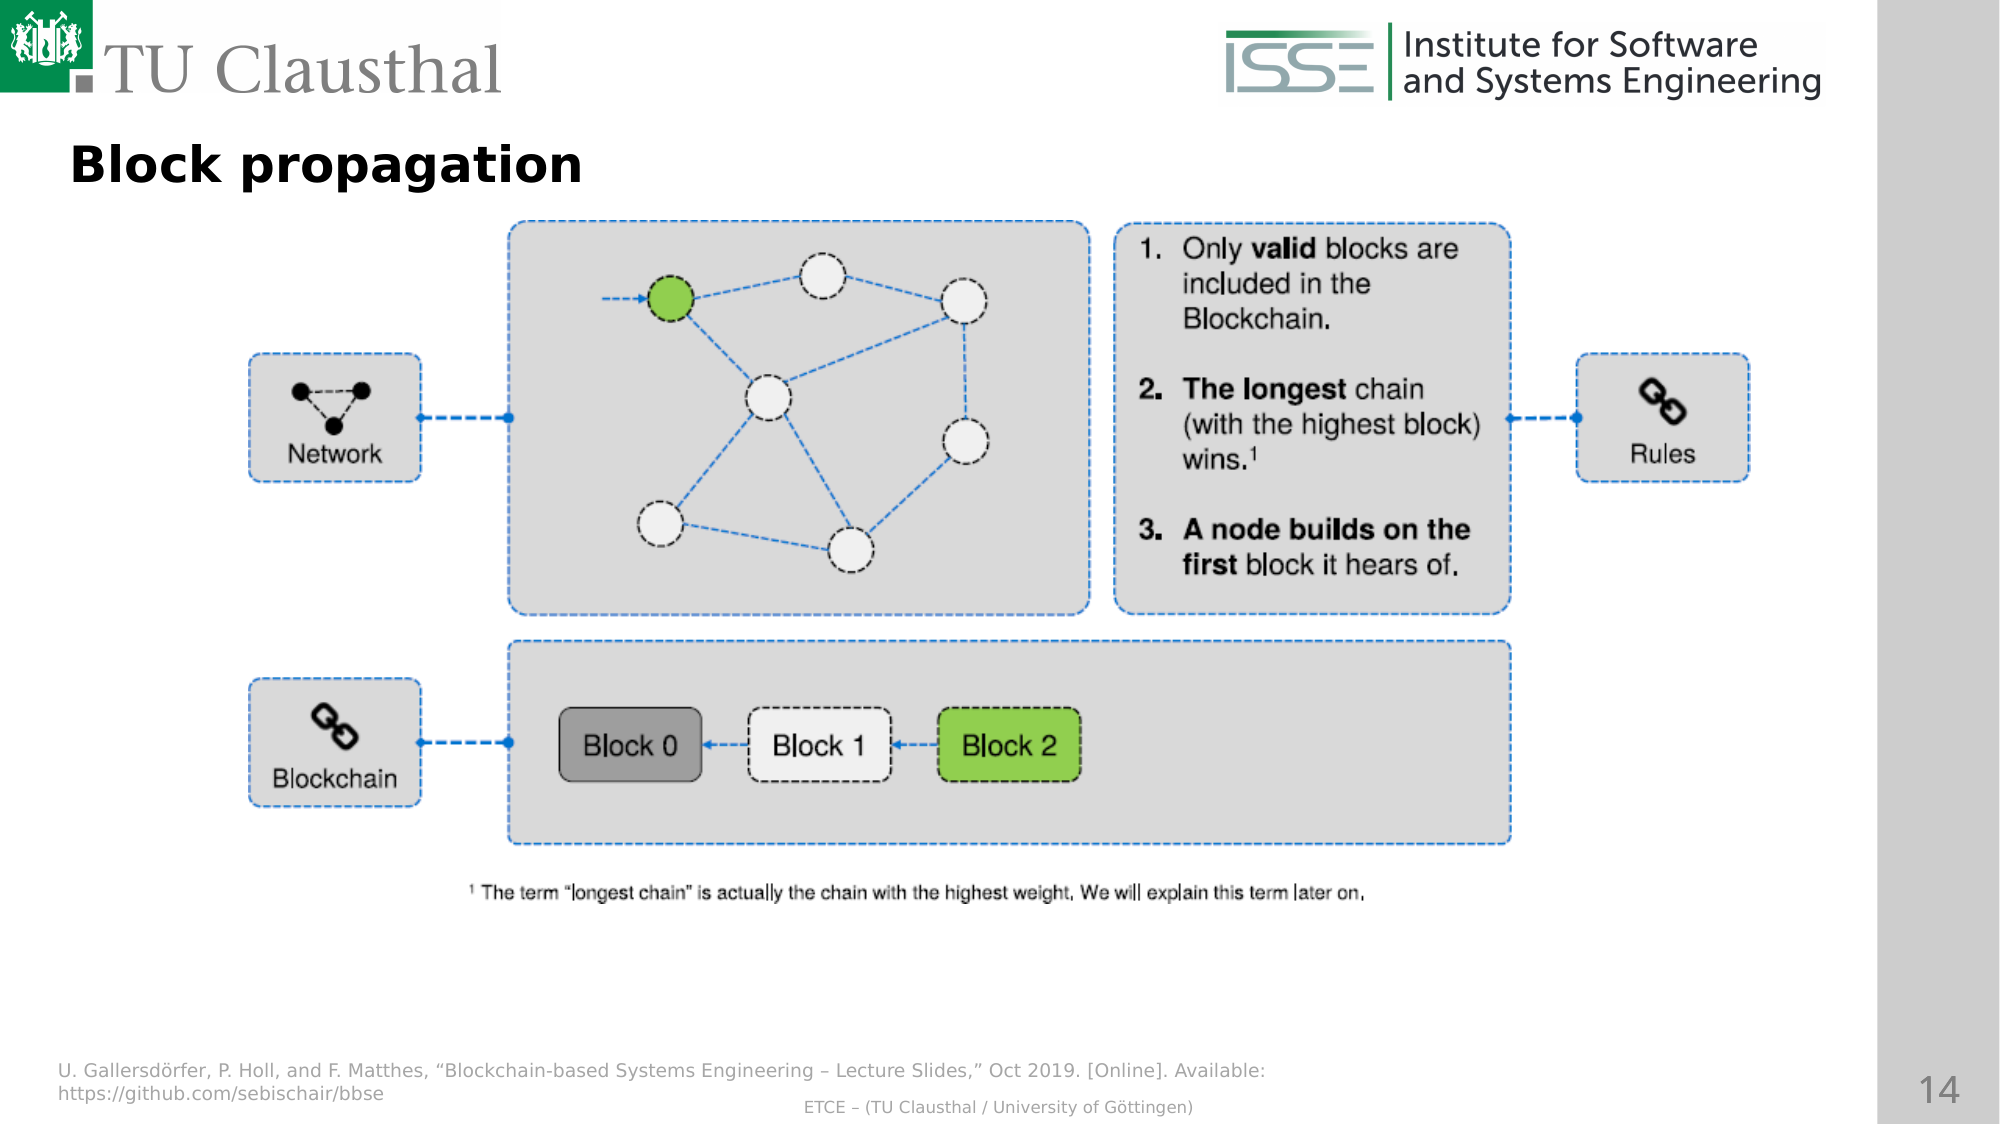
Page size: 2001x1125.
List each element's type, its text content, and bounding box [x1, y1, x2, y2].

picture [248, 220, 1751, 905]
text_box Block propagation [55, 125, 1819, 208]
text_box U. Gallersdörfer, P. Holl, and F. Matthes, “Blockchain-based Systems Engineering – Lecture Slides,” Oct 2019. [Online]. Available: https://github.com/sebischair/bbse [43, 1051, 1521, 1112]
picture [1218, 22, 1826, 107]
picture [0, 0, 501, 93]
